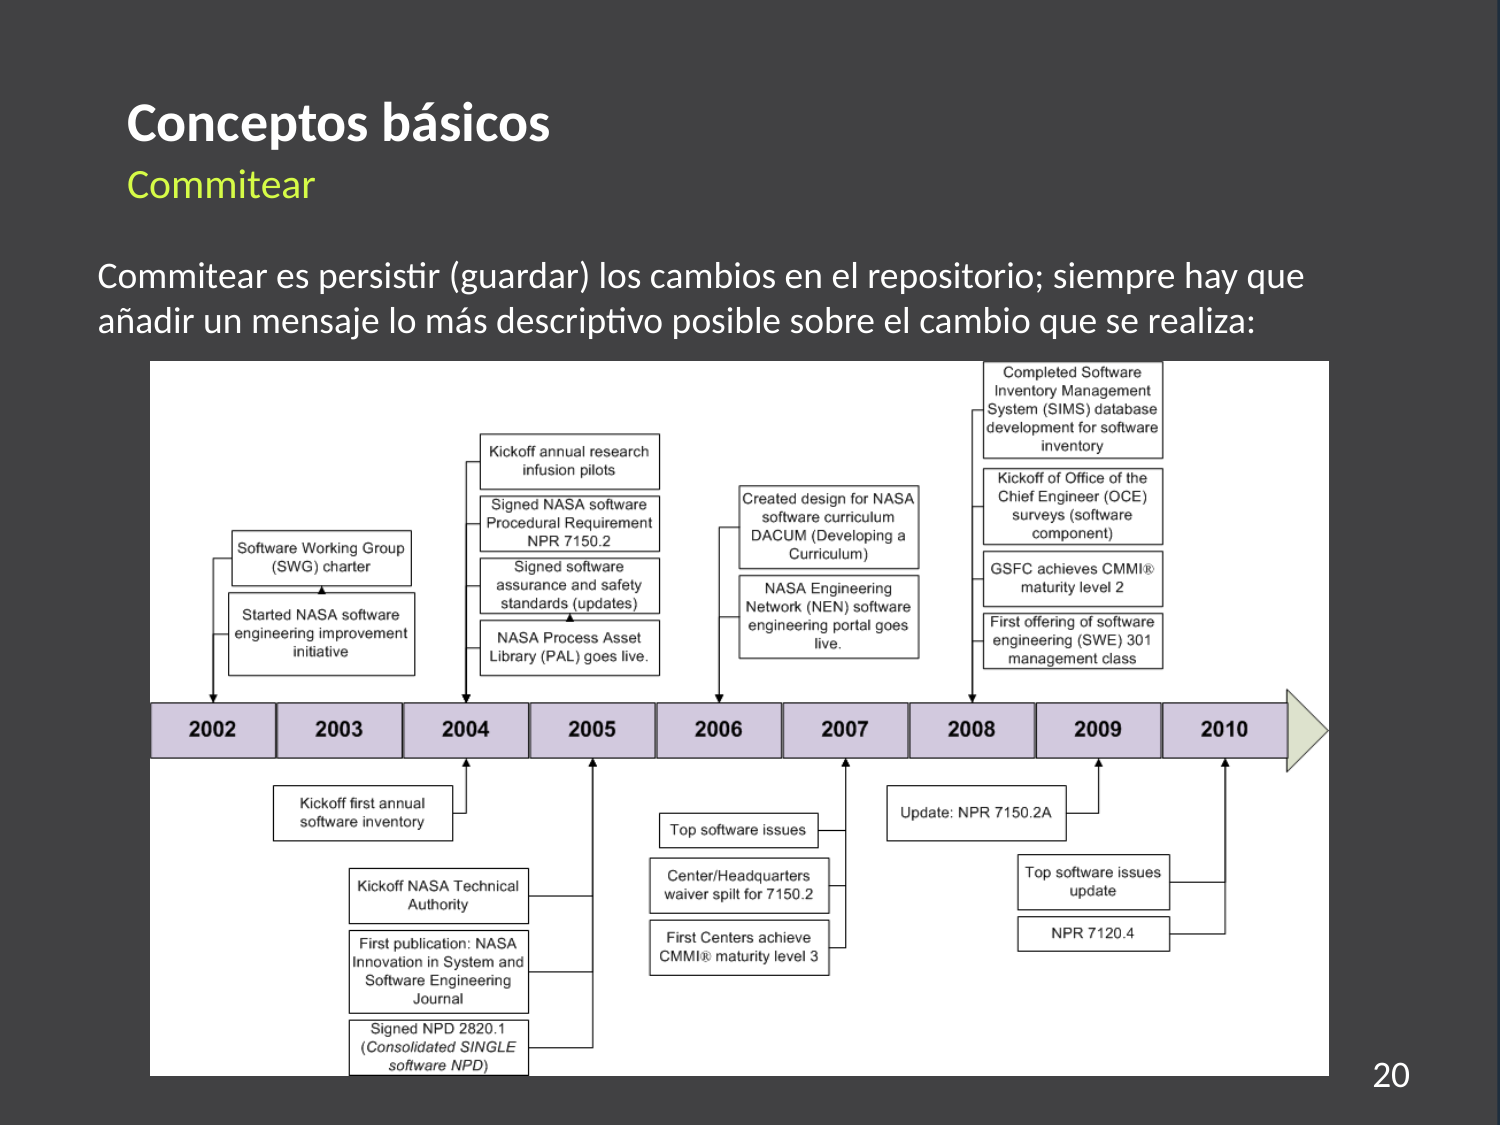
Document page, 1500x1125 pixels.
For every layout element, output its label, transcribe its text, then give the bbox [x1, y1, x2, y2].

list Conceptos básicos [112, 78, 1329, 148]
text_box [112, 255, 1425, 941]
text_box 20 [1281, 1042, 1425, 1103]
picture [150, 361, 1330, 1076]
text_box Commitear es persistir (guardar) los cambios en el repositorio; siempre hay que añadir un mensaje lo más descriptivo posible sobre el cambio que se realiza: [82, 243, 1384, 349]
text_box Commitear [112, 148, 1425, 220]
